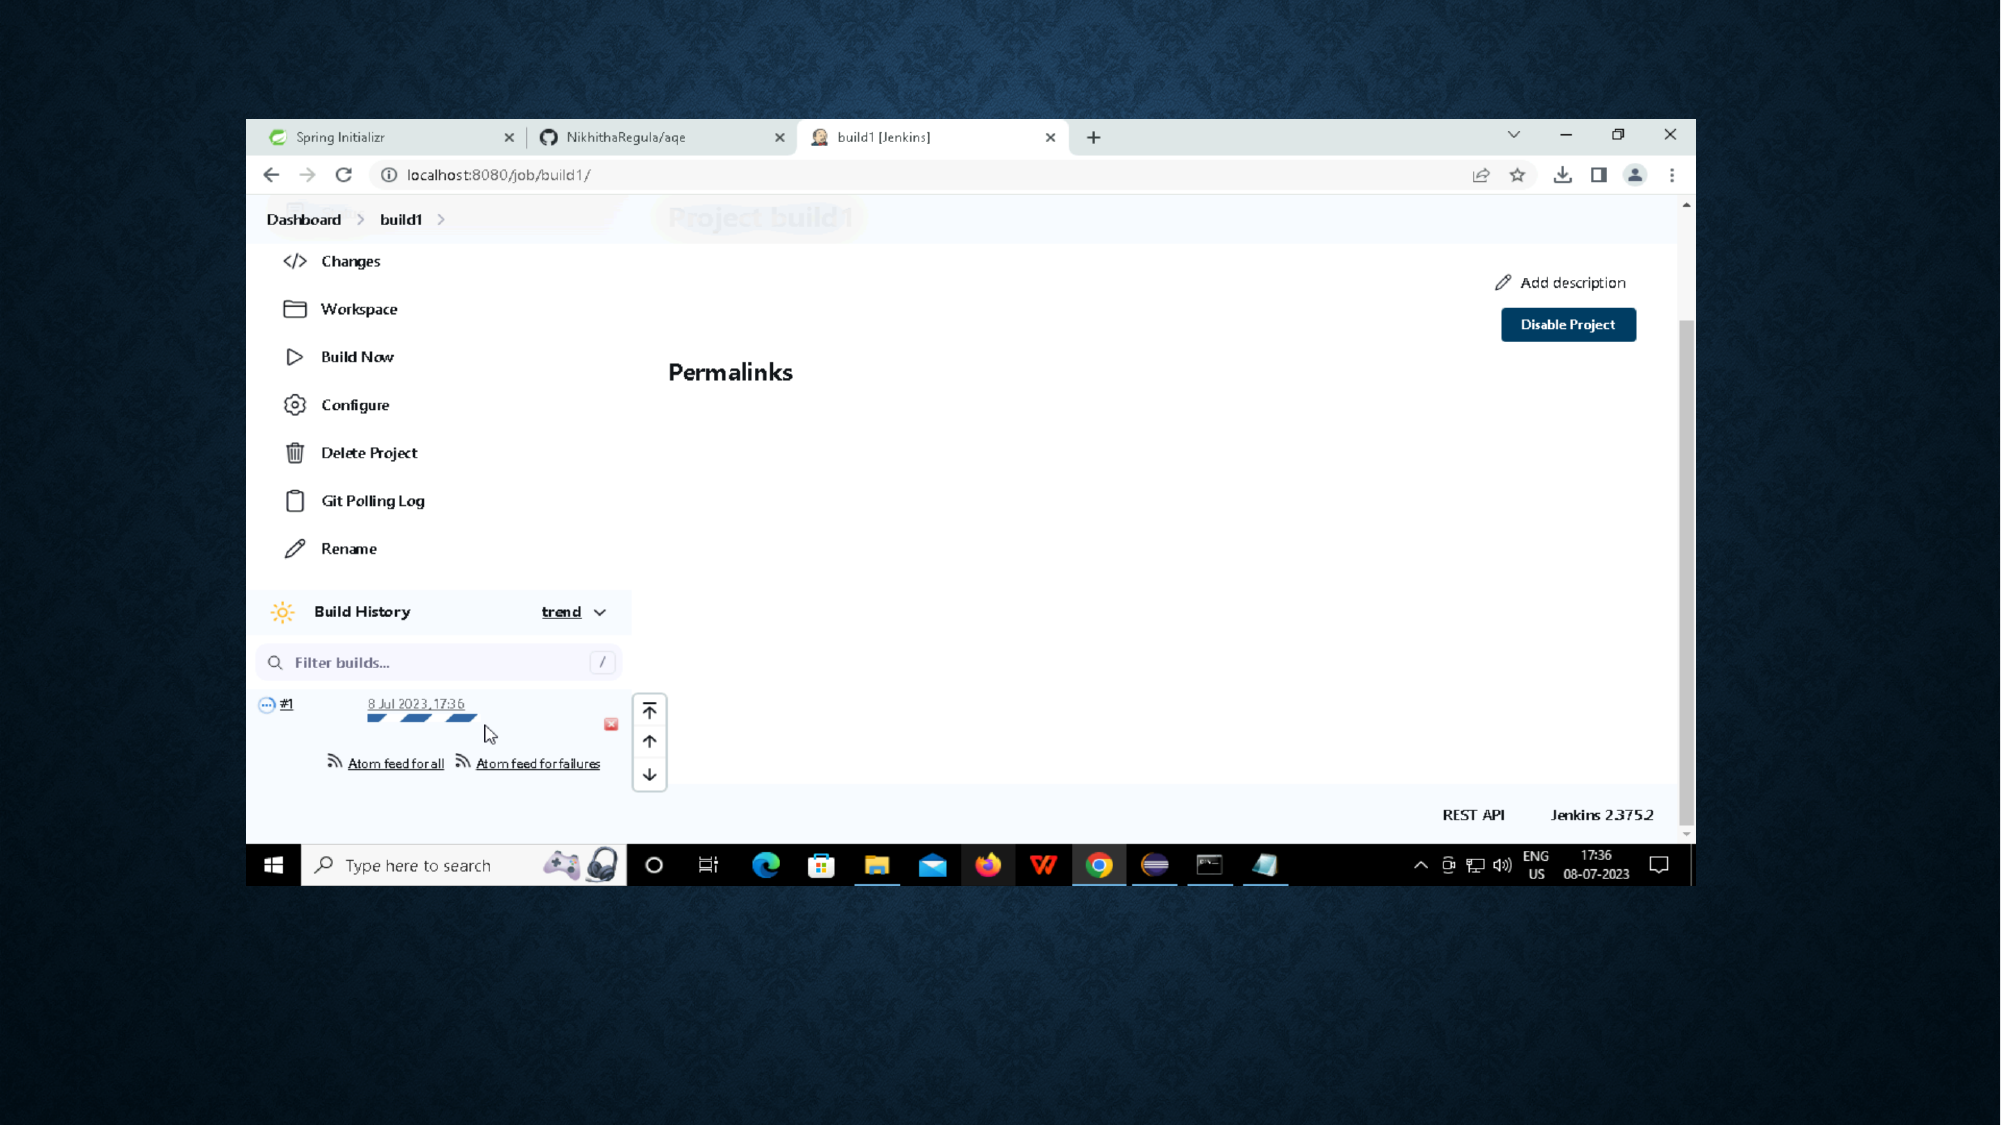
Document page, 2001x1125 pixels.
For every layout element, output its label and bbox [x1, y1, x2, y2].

picture [246, 119, 1696, 887]
